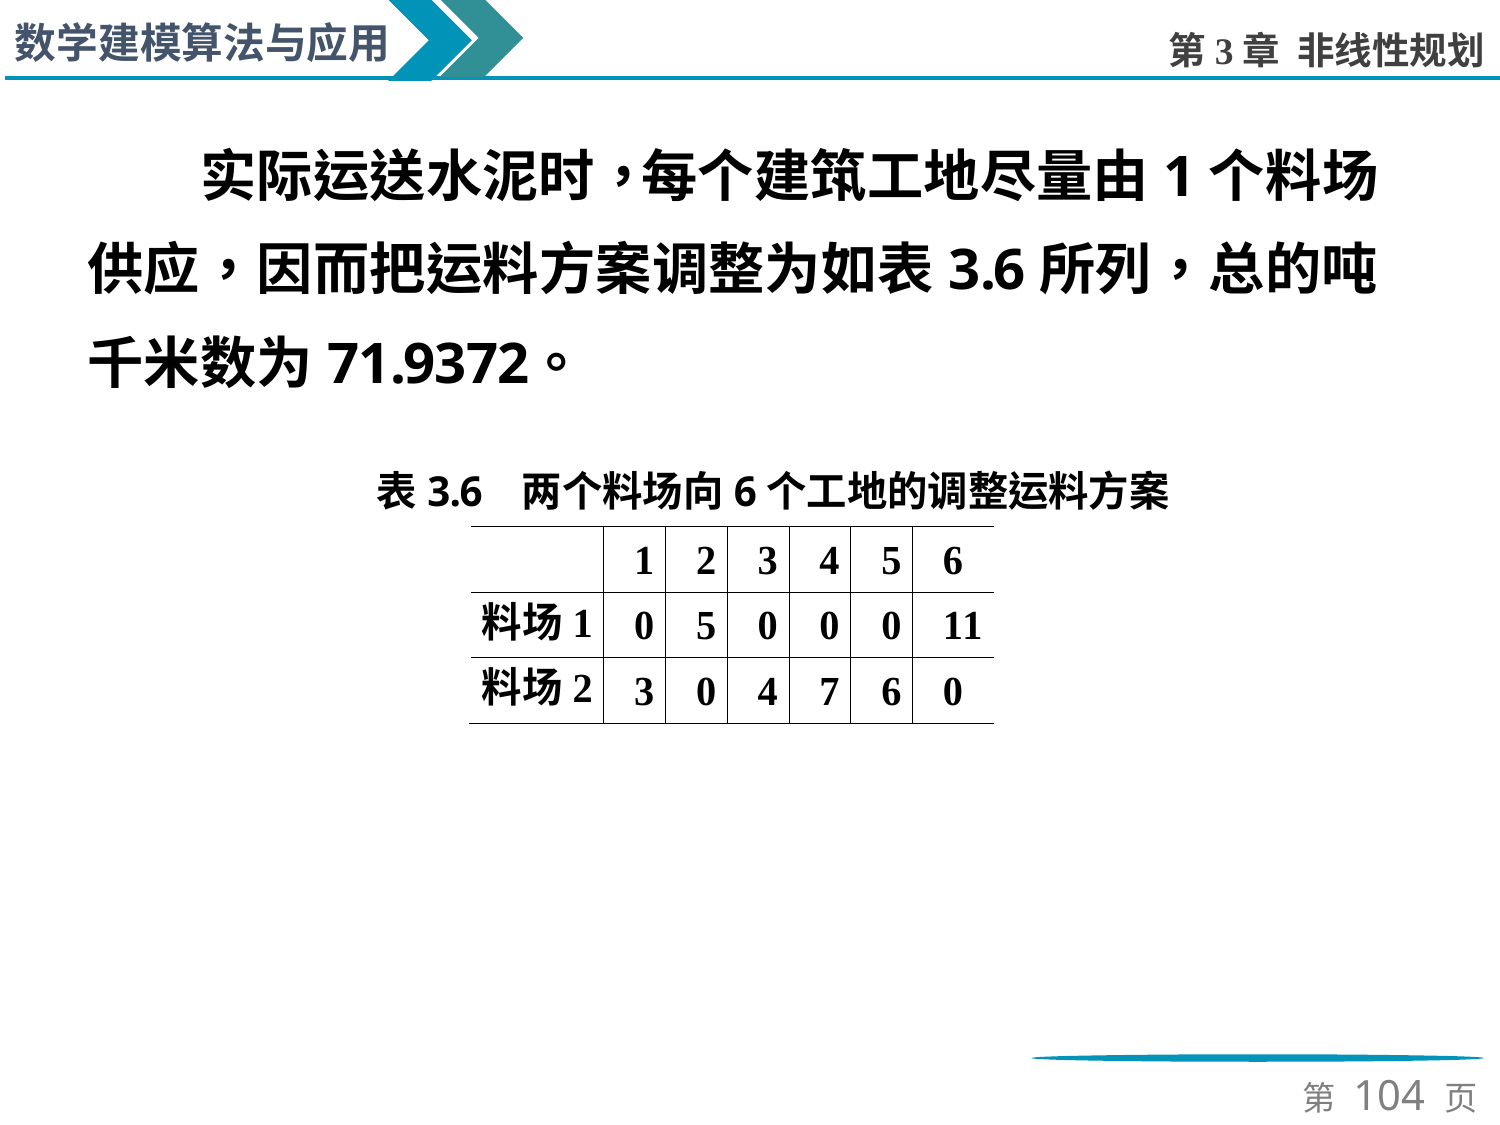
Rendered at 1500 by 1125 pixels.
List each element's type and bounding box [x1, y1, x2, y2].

text_box [87, 131, 1377, 462]
text_box [87, 462, 1377, 937]
